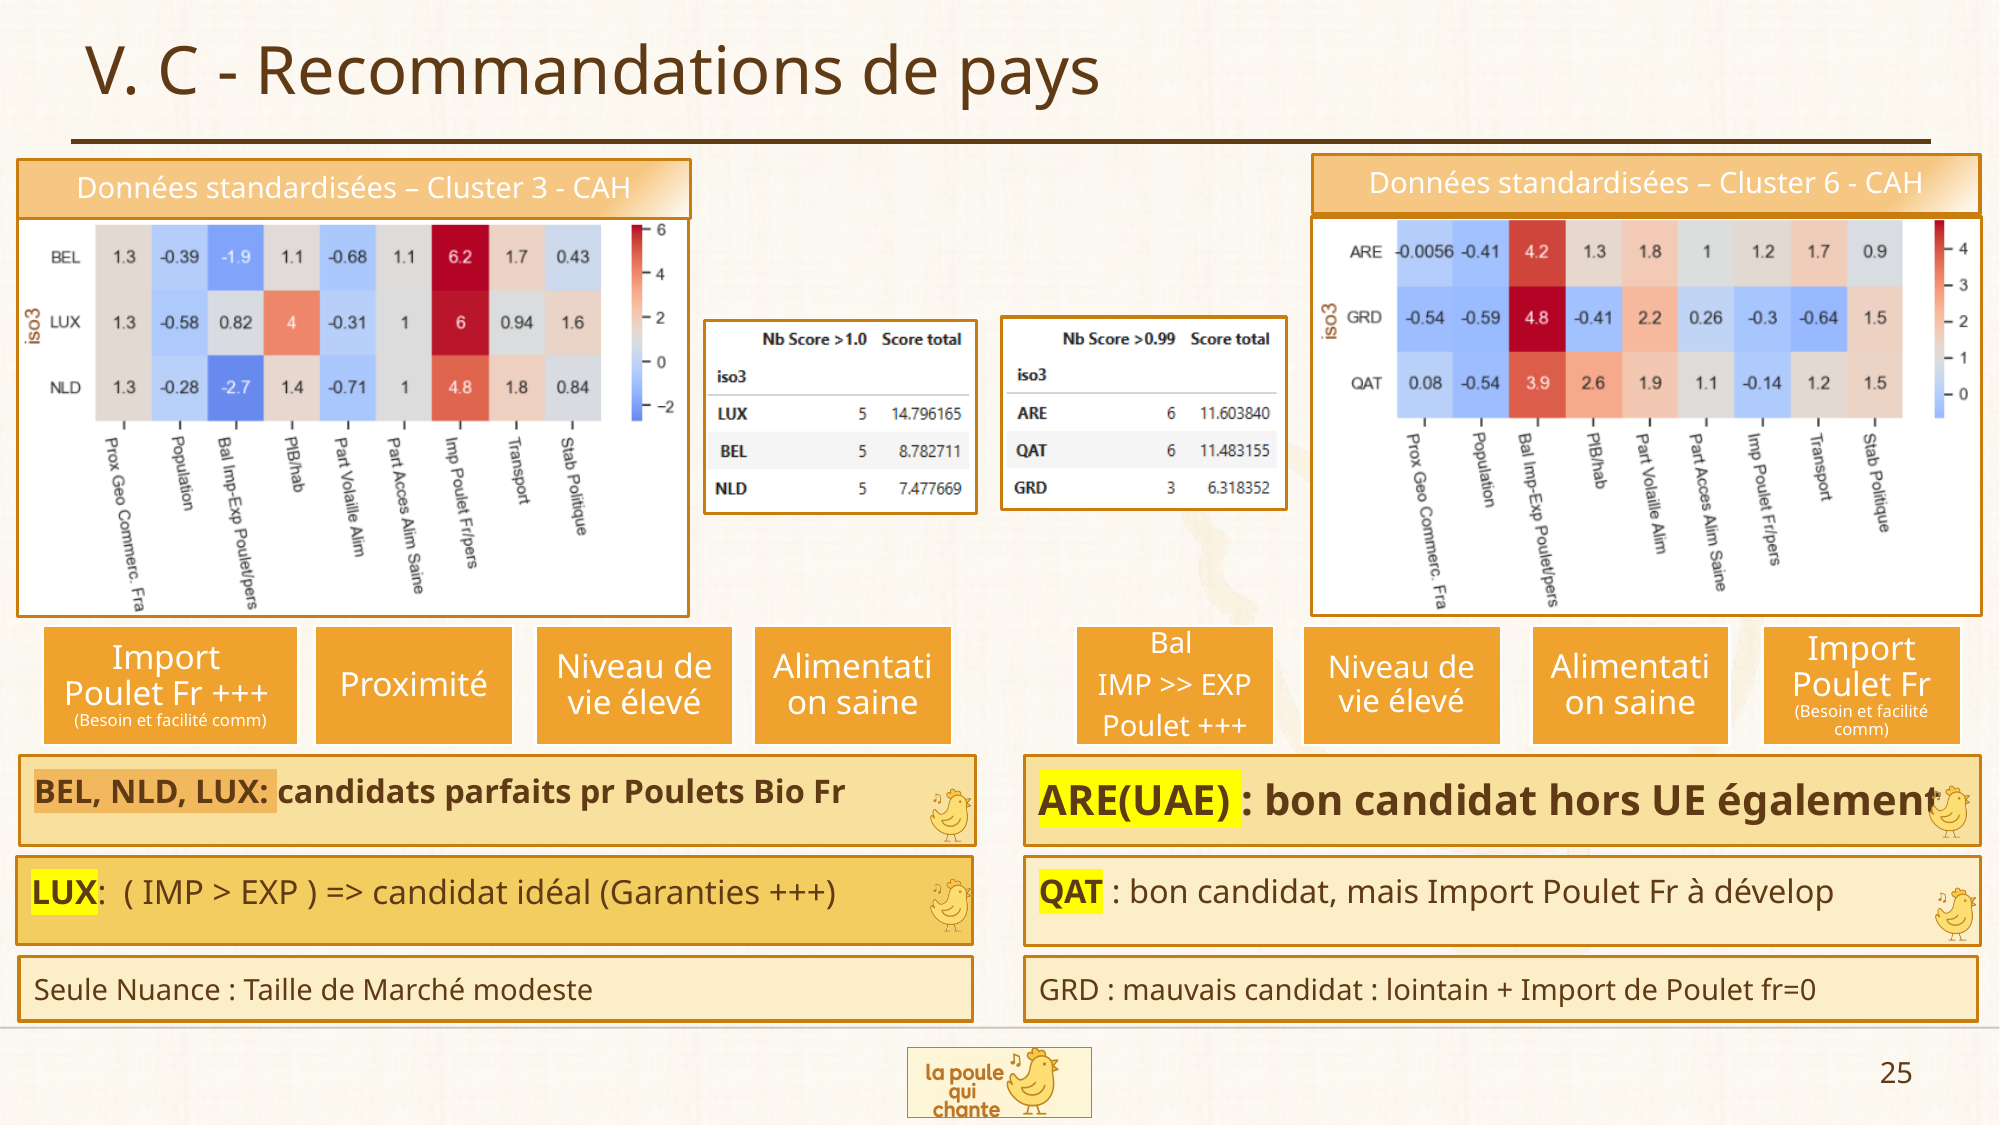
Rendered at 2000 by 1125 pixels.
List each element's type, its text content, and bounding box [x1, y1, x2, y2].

picture [1106, 1021, 1951, 1100]
picture [1106, 946, 1951, 956]
text_box Seule Nuance : Taille de Marché modeste [19, 956, 973, 1021]
text_box ARE(UAE) : bon candidat hors UE également [1024, 755, 1981, 846]
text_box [1023, 625, 1982, 746]
slide_number 25 [1795, 1046, 1929, 1114]
picture [929, 876, 973, 935]
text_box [17, 159, 692, 616]
text_box LUX: ( IMP > EXP ) => candidat idéal (Garanties +++) [16, 856, 973, 945]
picture [1002, 318, 1286, 509]
text_box QAT : bon candidat, mais Import Poulet Fr à dévelop [1024, 856, 1981, 946]
picture [1106, 746, 1951, 755]
text_box BEL, NLD, LUX: candidats parfaits pr Poulets Bio Fr [19, 755, 976, 846]
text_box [1312, 154, 1981, 615]
picture [1106, 846, 1951, 856]
picture [1928, 783, 1972, 842]
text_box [18, 625, 976, 746]
picture [1934, 886, 1979, 944]
text_box GRD : mauvais candidat : lointain + Import de Poulet fr=0 [1024, 956, 1978, 1021]
picture [1106, 118, 1951, 625]
picture [705, 321, 976, 512]
title V. C - Recommandations de pays [70, 29, 1932, 119]
picture [908, 1048, 1091, 1117]
picture [929, 787, 973, 845]
